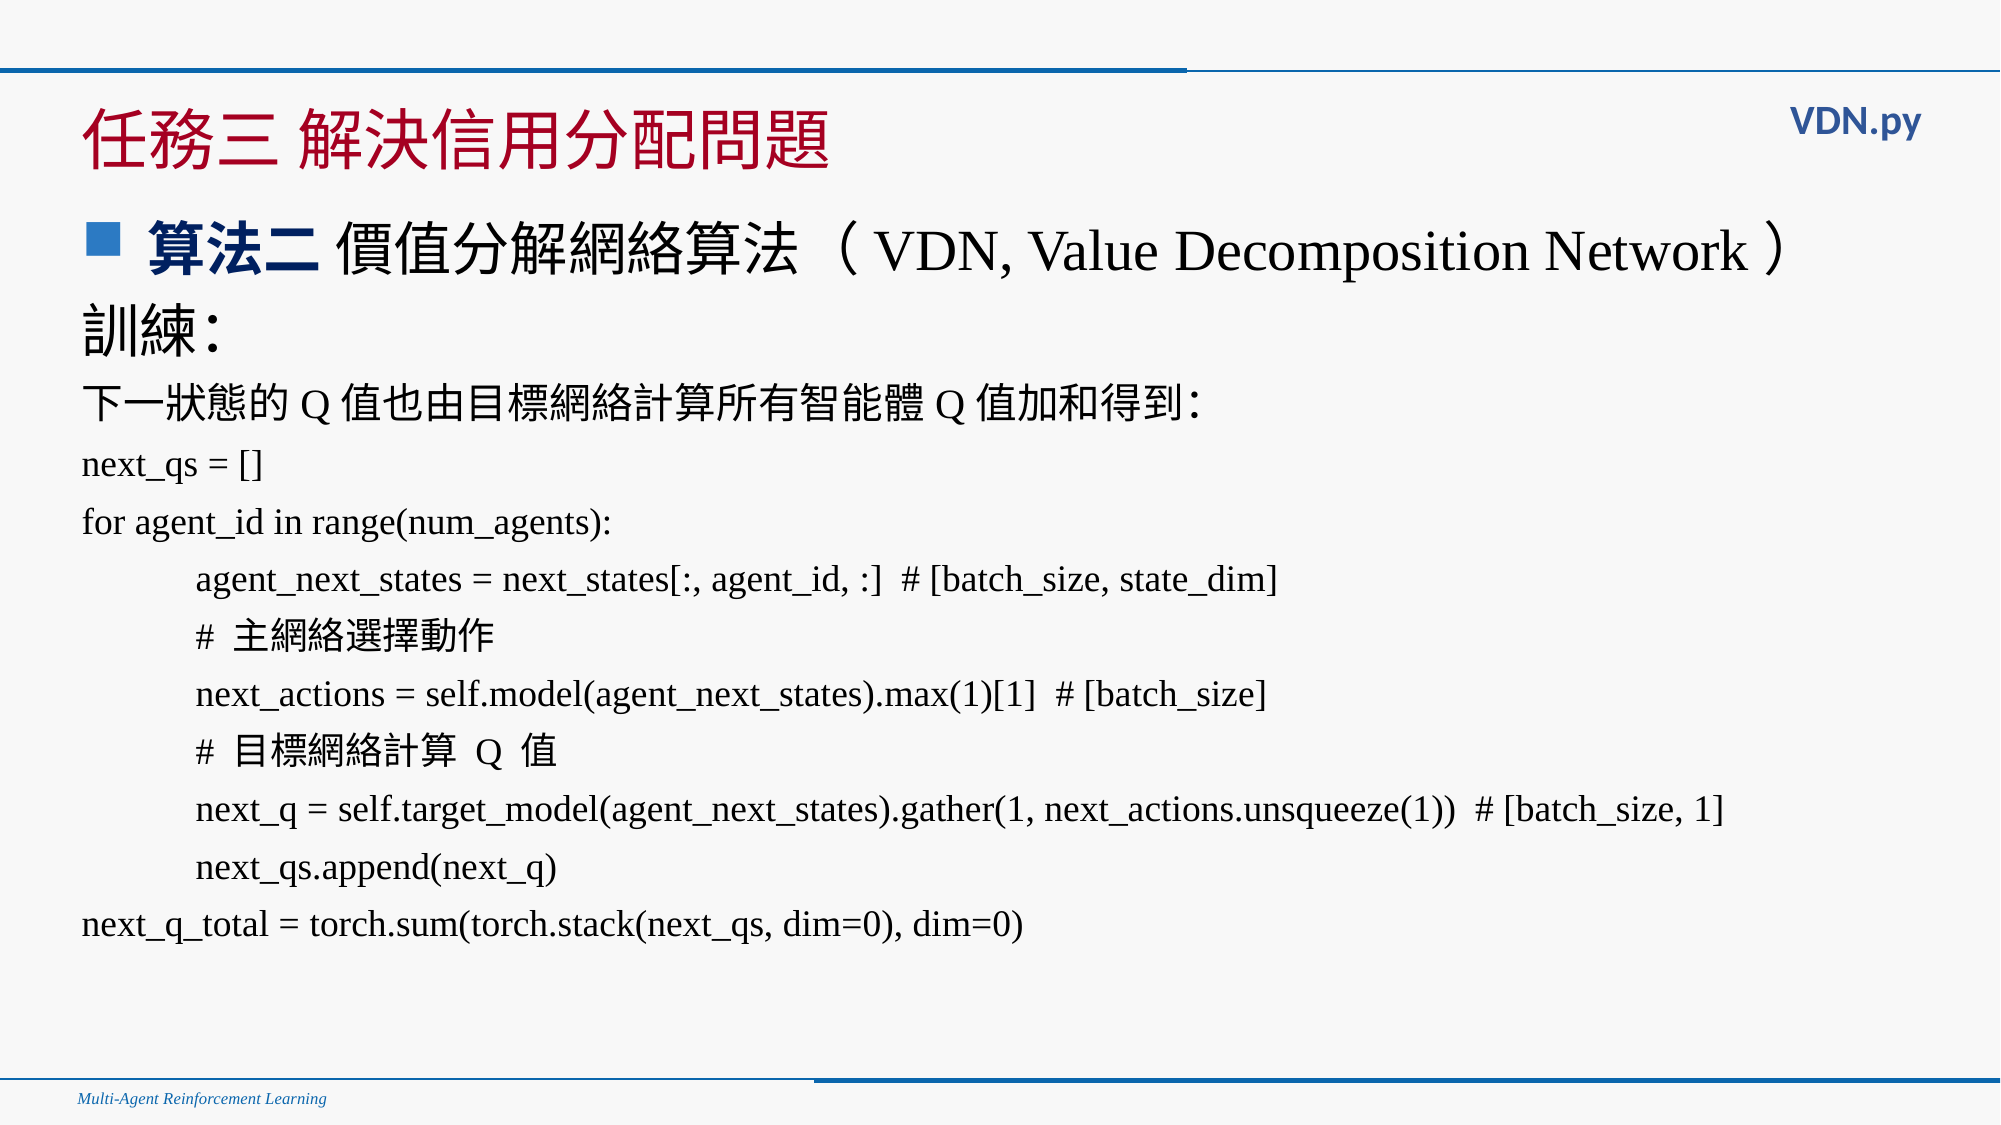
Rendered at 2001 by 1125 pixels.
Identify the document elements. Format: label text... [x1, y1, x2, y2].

text_box VDN.py [1775, 85, 1984, 151]
list 算法二 價值分解網絡算法（VDN, Value Decomposition Network） 訓練： 下一狀態的Q值也由目標網絡計算所有智能體Q值加和得到： next_qs = [] for agent_id in range(num_agents): agent_next_states = next_states[:, agent_id, :] # [batch_size, state_dim] # 主網絡選擇動作 next_actions = self.model(agent_next_states).max(1)[1] # [batch_size] # 目標網絡計算 Q 值 next_q = self.target_model(agent_next_states).gather(1, next_actions.unsqueeze(1)) # [batch_size, 1] next_qs.append(next_q) next_q_total = torch.sum(torch.stack(next_qs, dim=0), dim=0) [66, 204, 1931, 1051]
slide_number [1890, 1078, 1974, 1111]
list 任務三 解決信用分配問題 [66, 97, 1931, 178]
